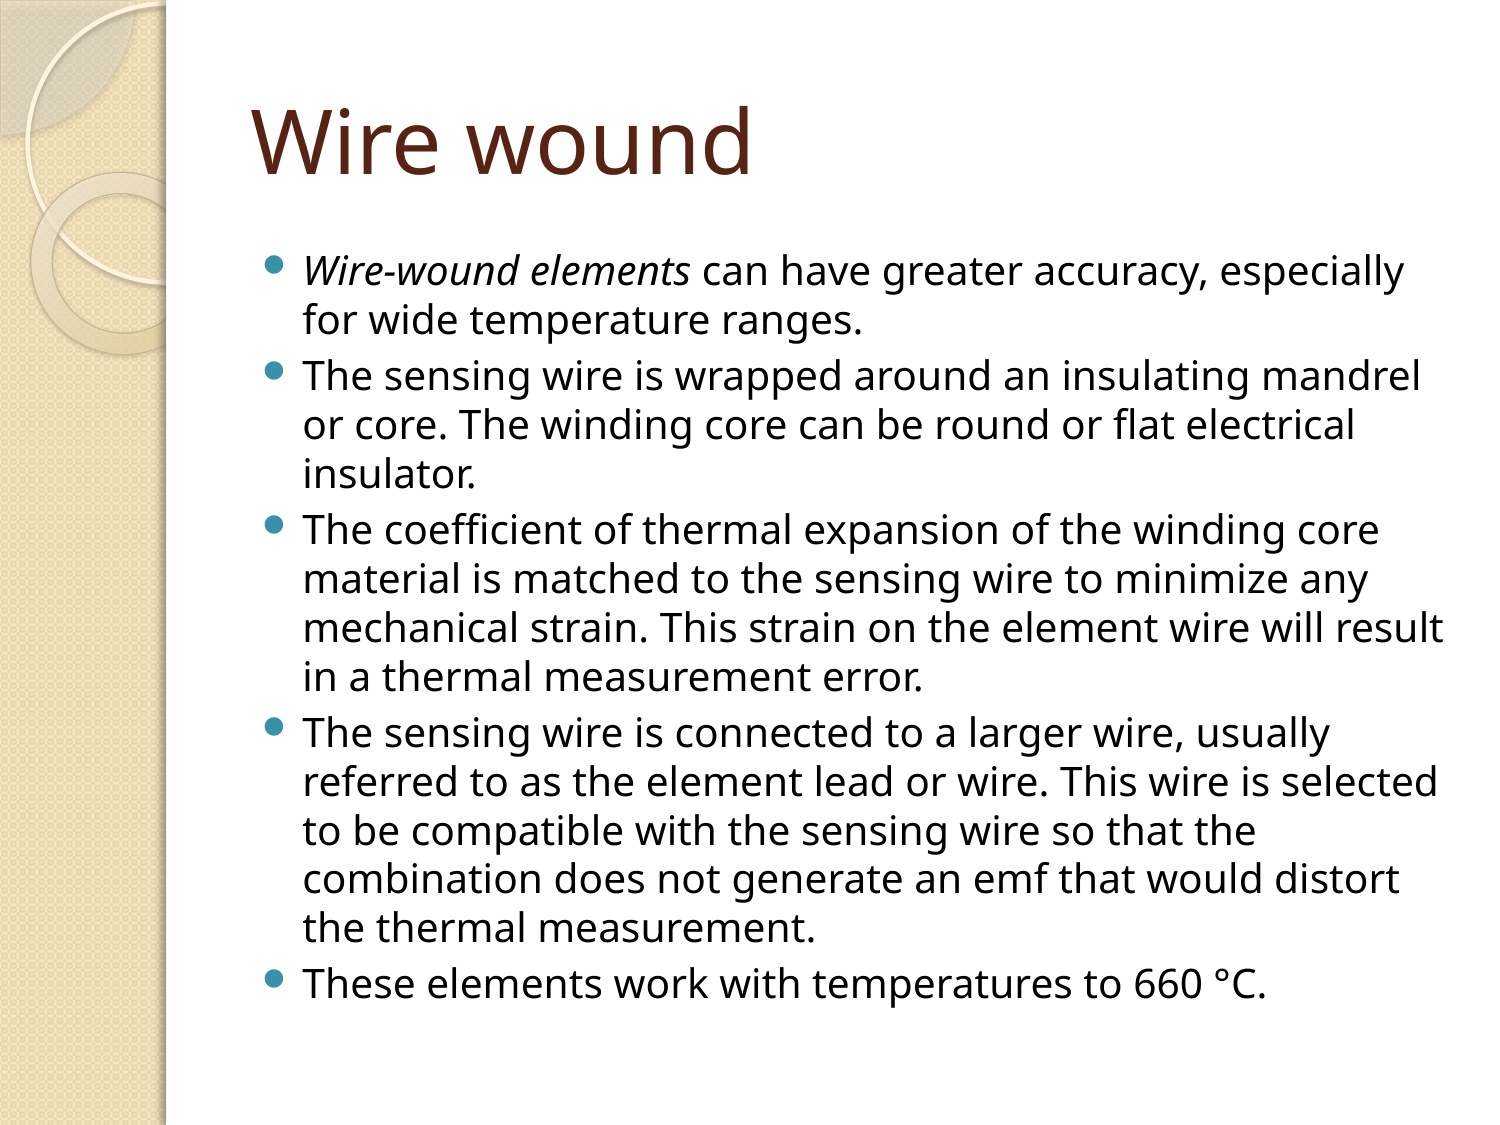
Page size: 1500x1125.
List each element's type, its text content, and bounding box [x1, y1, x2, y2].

title Wire wound [235, 45, 1466, 233]
list Wire-wound elements can have greater accuracy, especially for wide temperature ranges. The sensing wire is wrapped around an insulating mandrel or core. The winding core can be round or flat electrical insulator. The coefficient of thermal expansion of the winding core material is matched to the sensing wire to minimize any mechanical strain. This strain on the element wire will result in a thermal measurement error. The sensing wire is connected to a larger wire, usually referred to as the element lead or wire. This wire is selected to be compatible with the sensing wire so that the combination does not generate an emf that would distort the thermal measurement. These elements work with temperatures to 660 °C. [235, 237, 1466, 1025]
